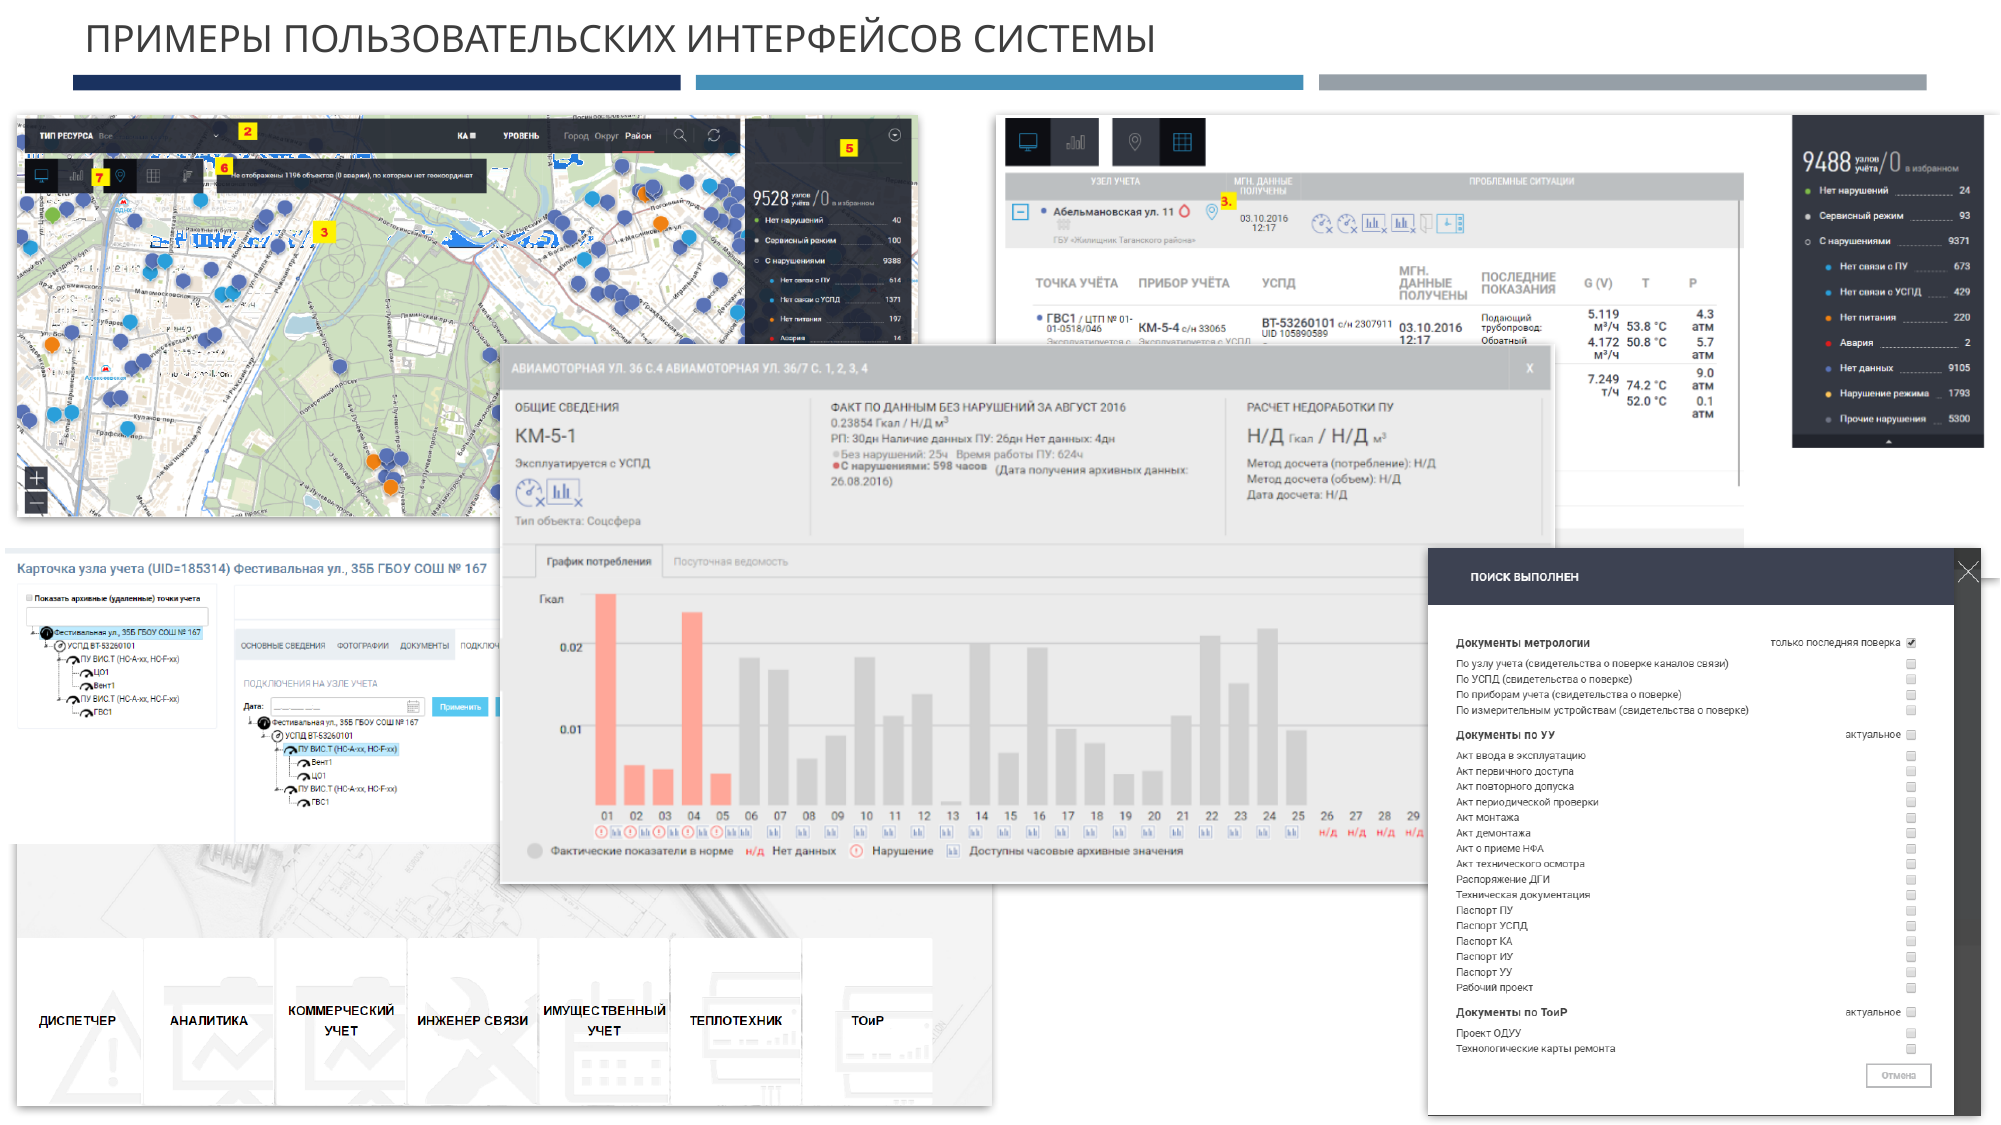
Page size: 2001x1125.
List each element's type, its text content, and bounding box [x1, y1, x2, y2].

text_box ПРИМЕРЫ ПОЛЬЗОВАТЕЛЬСКИХ ИНТЕРФЕЙСОВ СИСТЕМЫ [69, 0, 1921, 75]
picture [5, 115, 2000, 1116]
